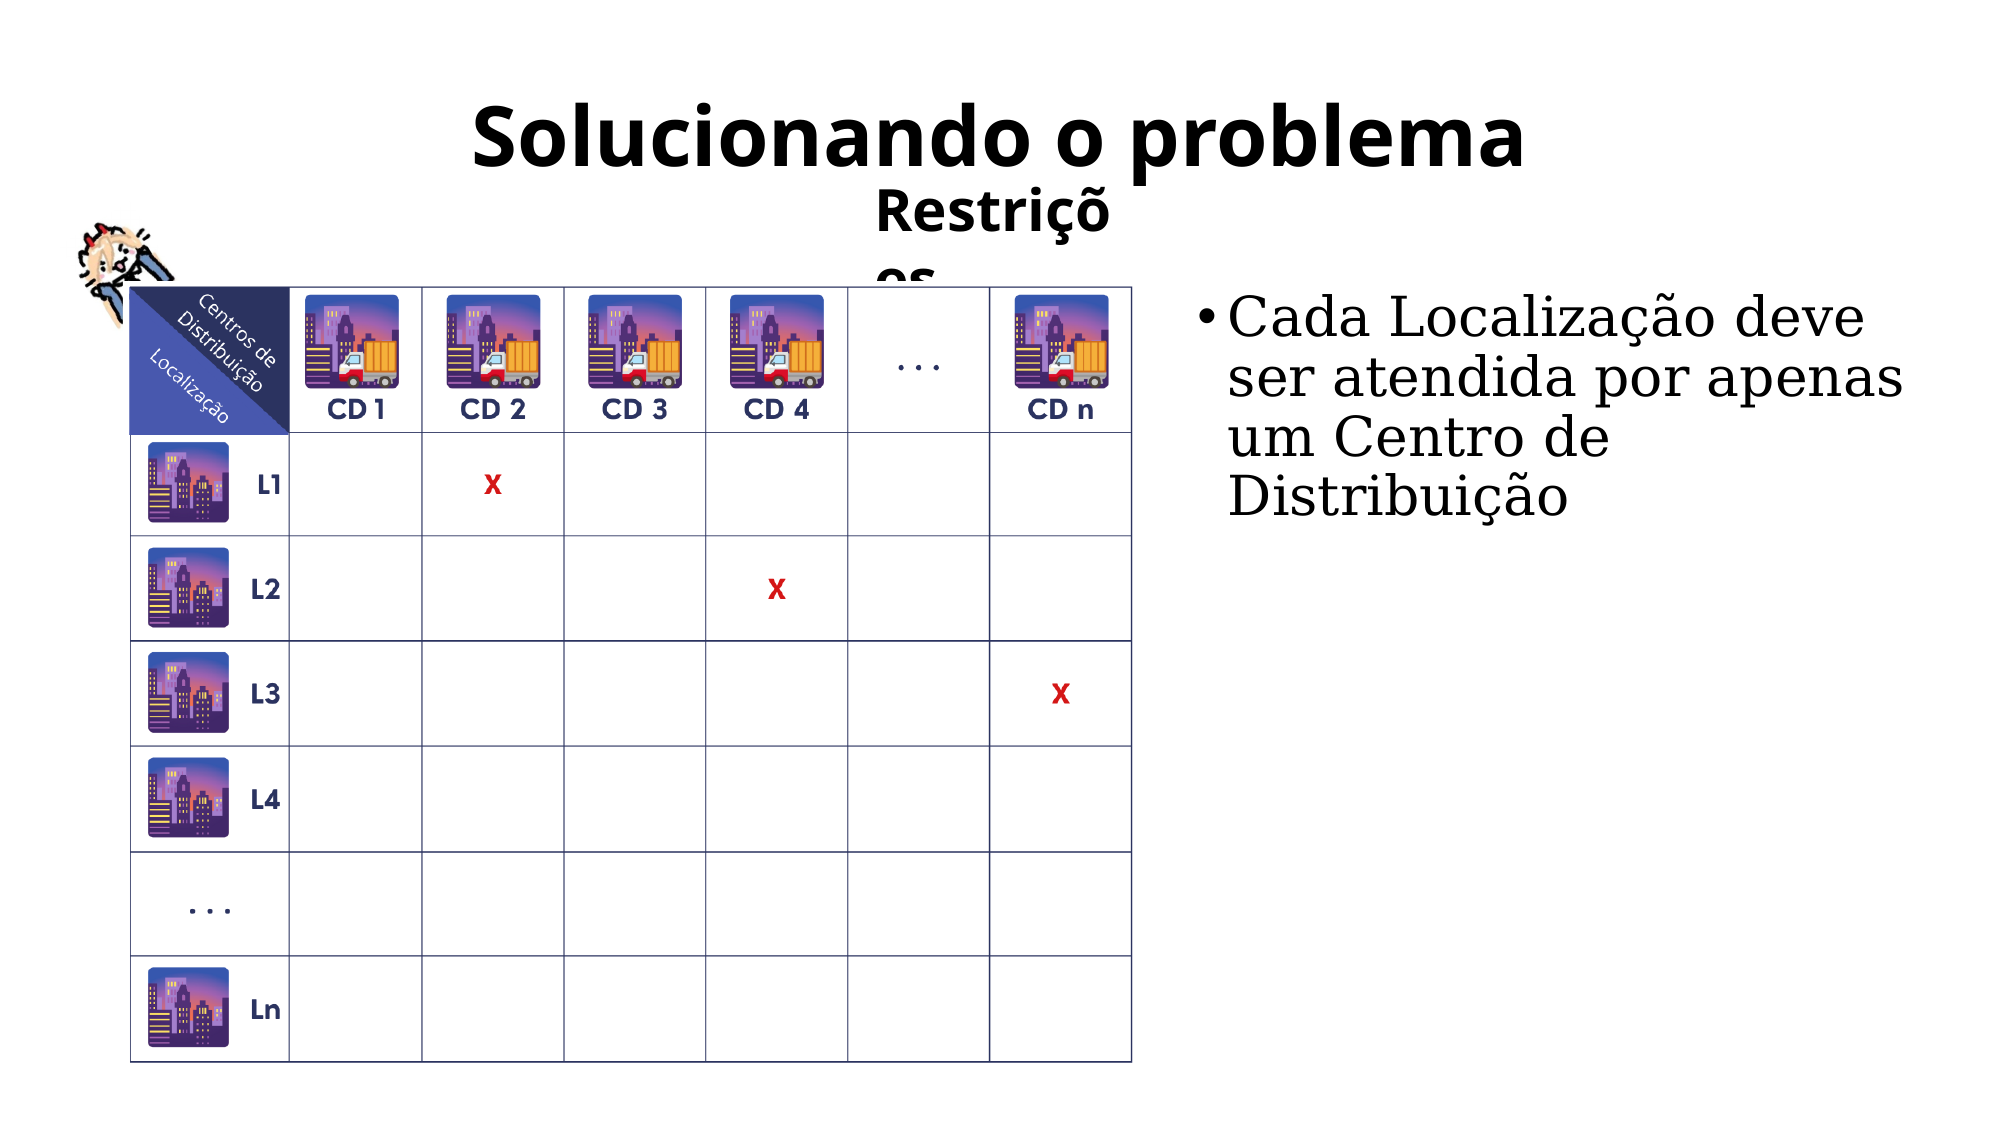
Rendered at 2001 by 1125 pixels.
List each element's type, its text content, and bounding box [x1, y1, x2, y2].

text_box Solucionando o problema [106, 75, 1894, 256]
text_box Restrições [859, 165, 1141, 281]
picture [59, 215, 1141, 1075]
list Cada Localização deve ser atendida por apenas um Centro de Distribuição [1182, 281, 1970, 538]
